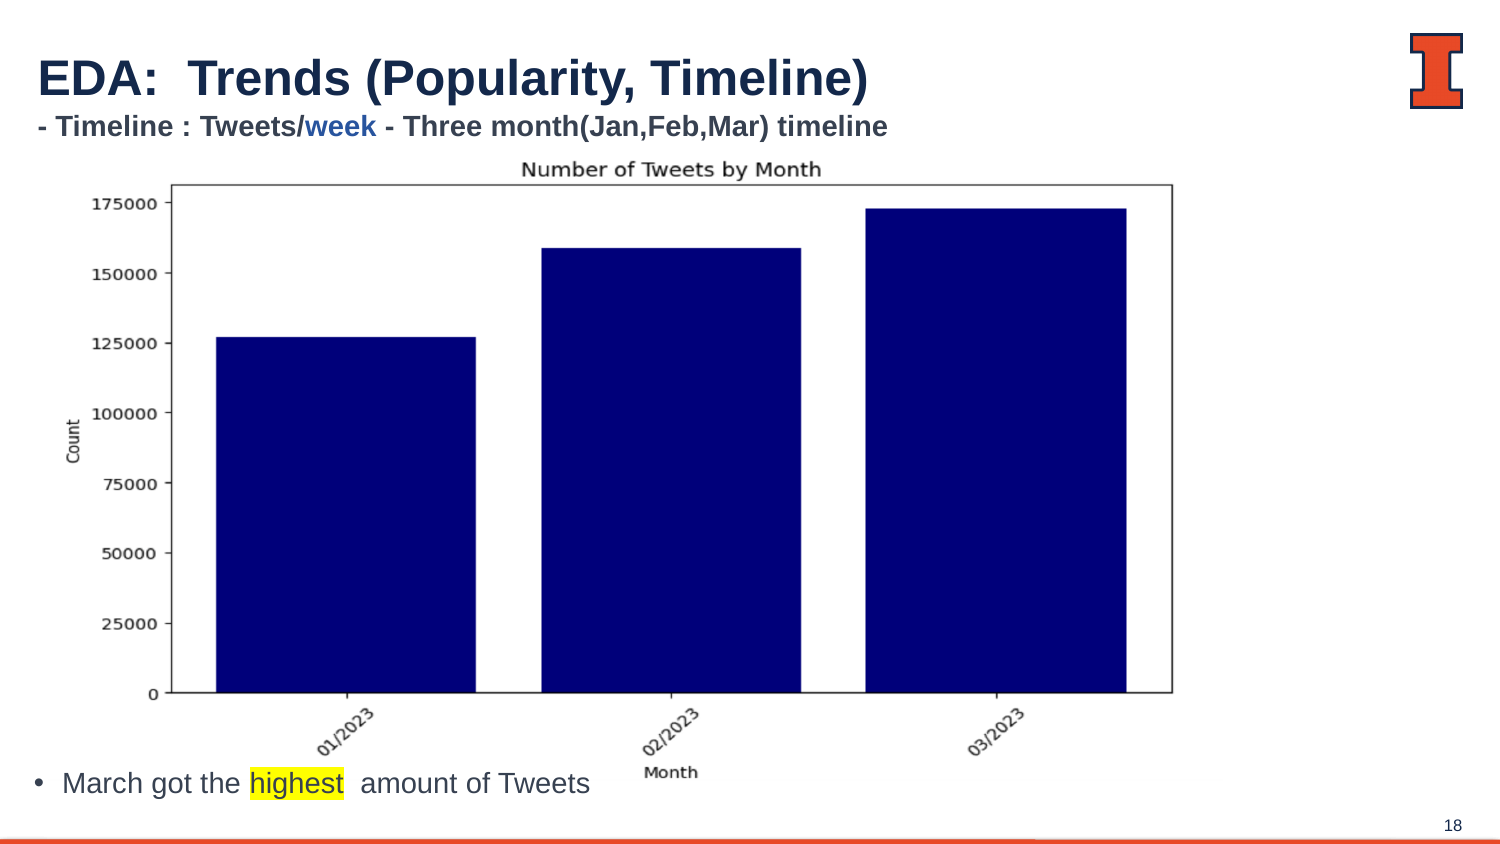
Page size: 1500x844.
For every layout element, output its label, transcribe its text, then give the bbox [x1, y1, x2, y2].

text_box - Timeline : Tweets/week - Three month(Jan,Feb,Mar) timeline [37, 91, 1313, 162]
picture [1410, 33, 1463, 109]
text_box March got the highest amount of Tweets [19, 749, 893, 820]
slide_number 18 [1125, 809, 1463, 840]
title EDA: Trends (Popularity, Timeline) [37, 34, 1298, 91]
picture [48, 149, 1223, 781]
